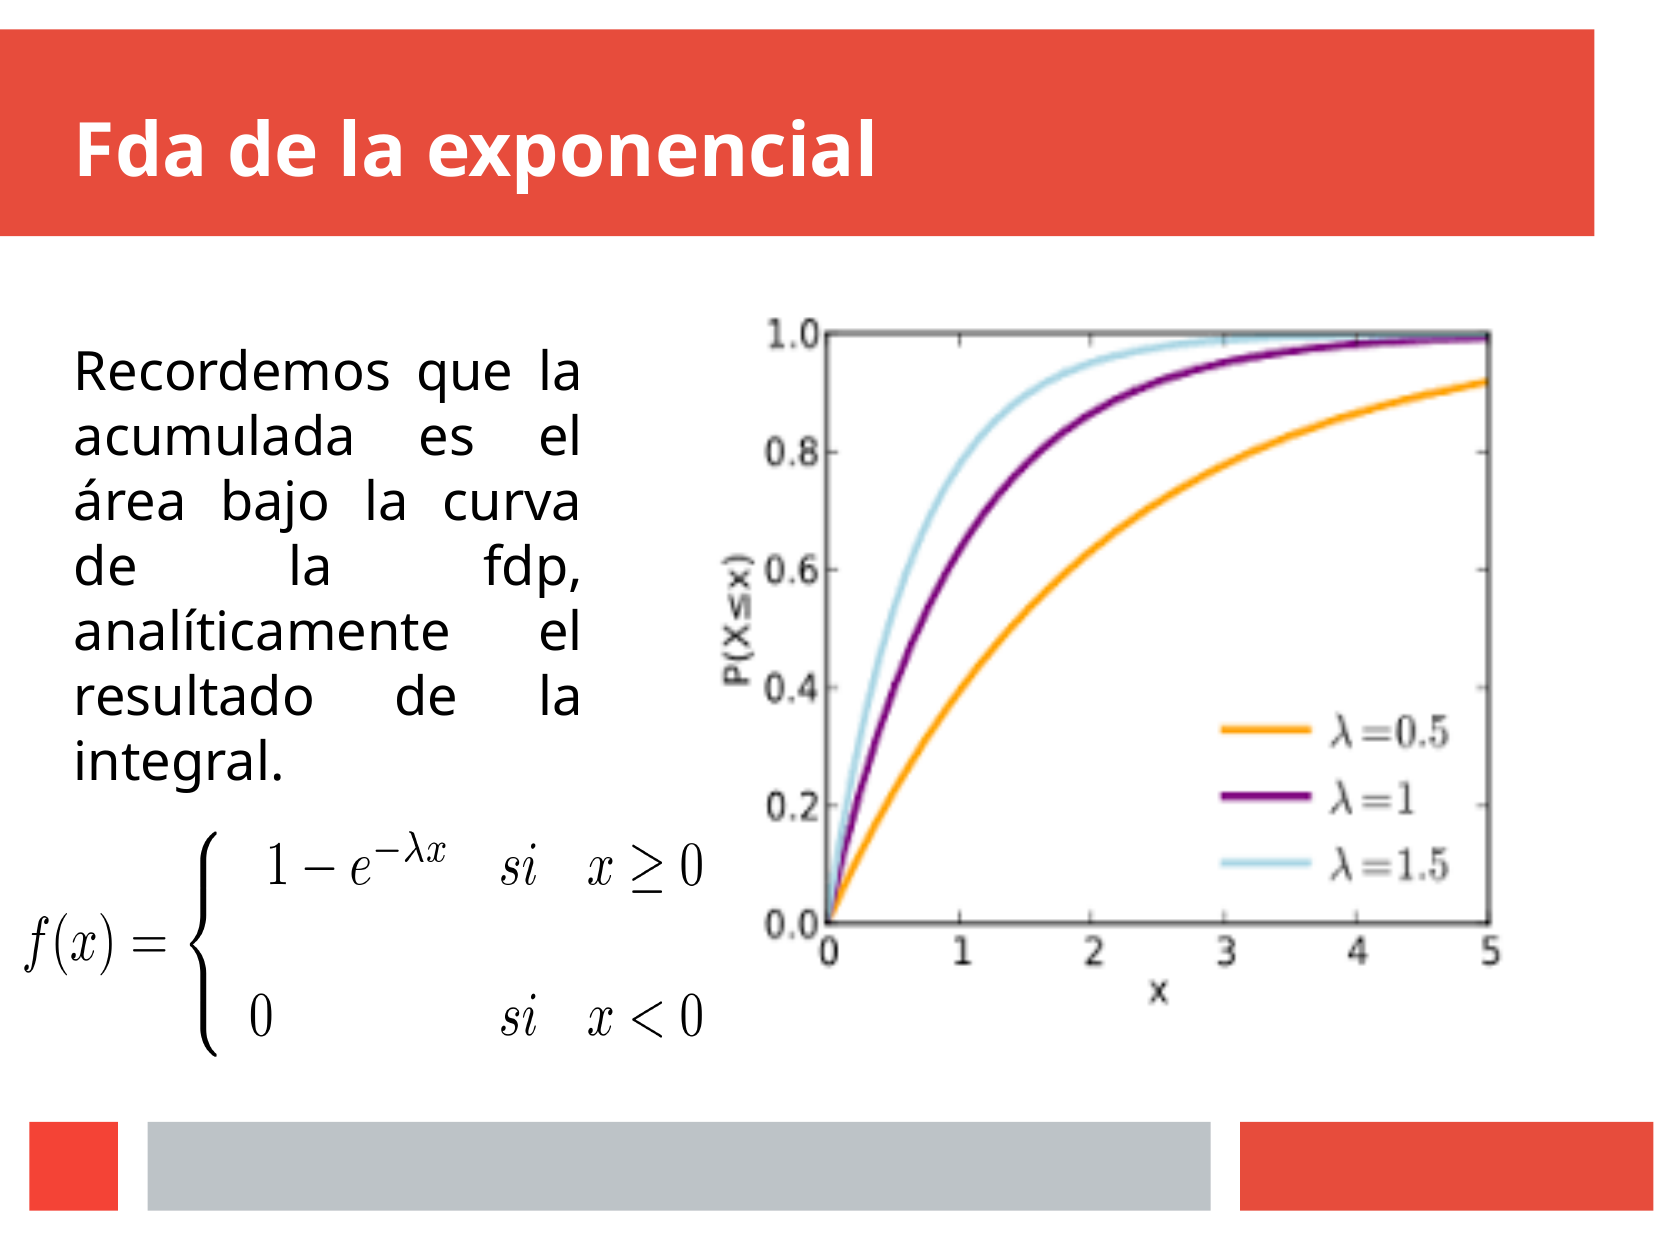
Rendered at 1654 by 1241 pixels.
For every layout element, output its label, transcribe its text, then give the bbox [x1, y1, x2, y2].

list Recordemos que la acumulada es el área bajo la curva de la fdp, analíticamente el resultado de la integral. [59, 321, 599, 712]
picture [24, 282, 1541, 1057]
title Fda de la exponencial [59, 59, 1595, 207]
